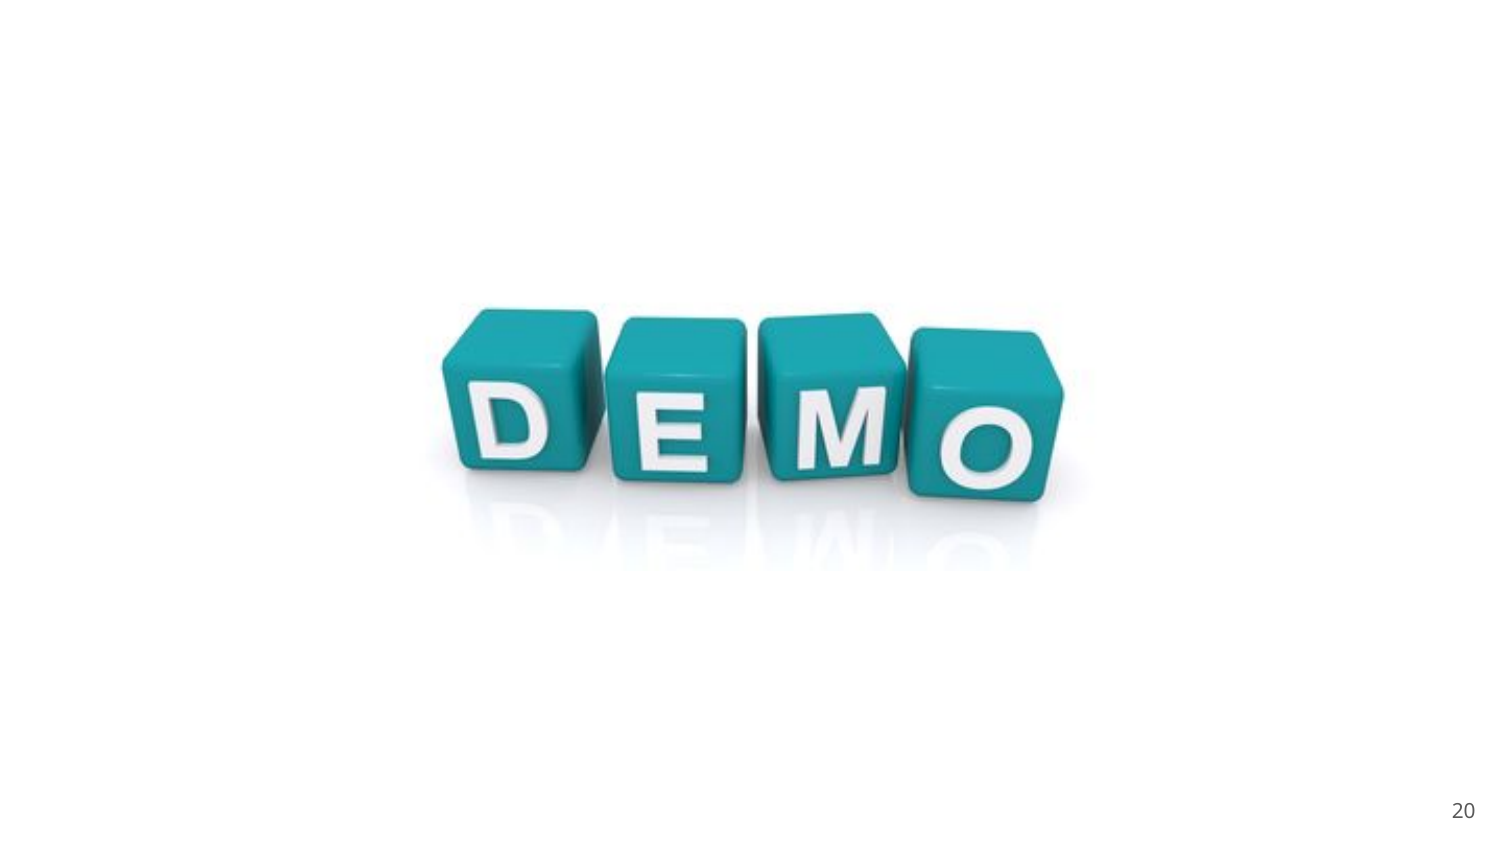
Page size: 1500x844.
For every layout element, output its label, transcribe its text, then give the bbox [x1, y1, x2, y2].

slide_number ‹#› [1400, 779, 1491, 844]
picture [393, 237, 1107, 571]
